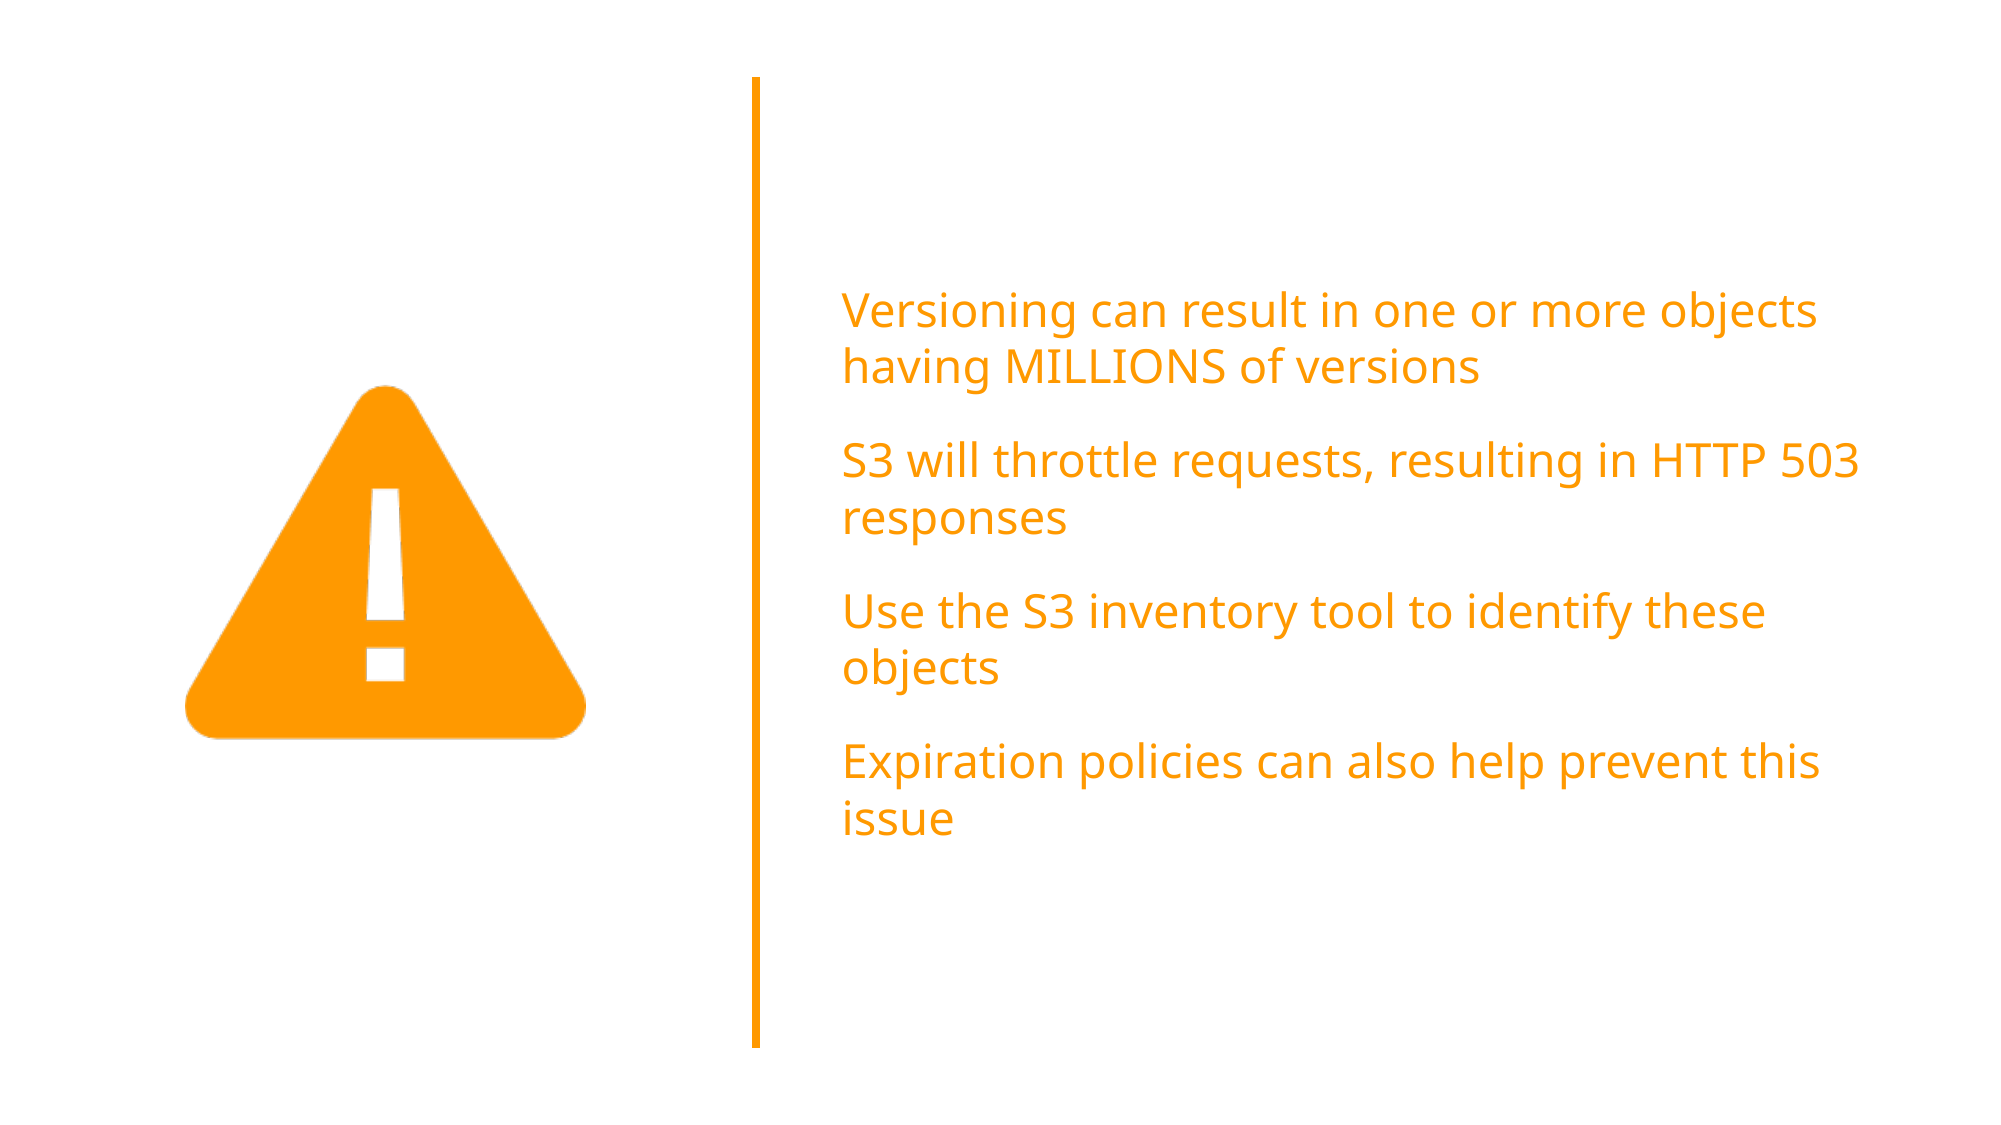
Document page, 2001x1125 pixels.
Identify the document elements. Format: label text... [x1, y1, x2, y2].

list Versioning can result in one or more objects having MILLIONS of versions S3 will throttle requests, resulting in HTTP 503 responses Use the S3 inventory tool to identify these objects Expiration policies can also help prevent this issue [832, 76, 1900, 1048]
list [185, 362, 586, 763]
